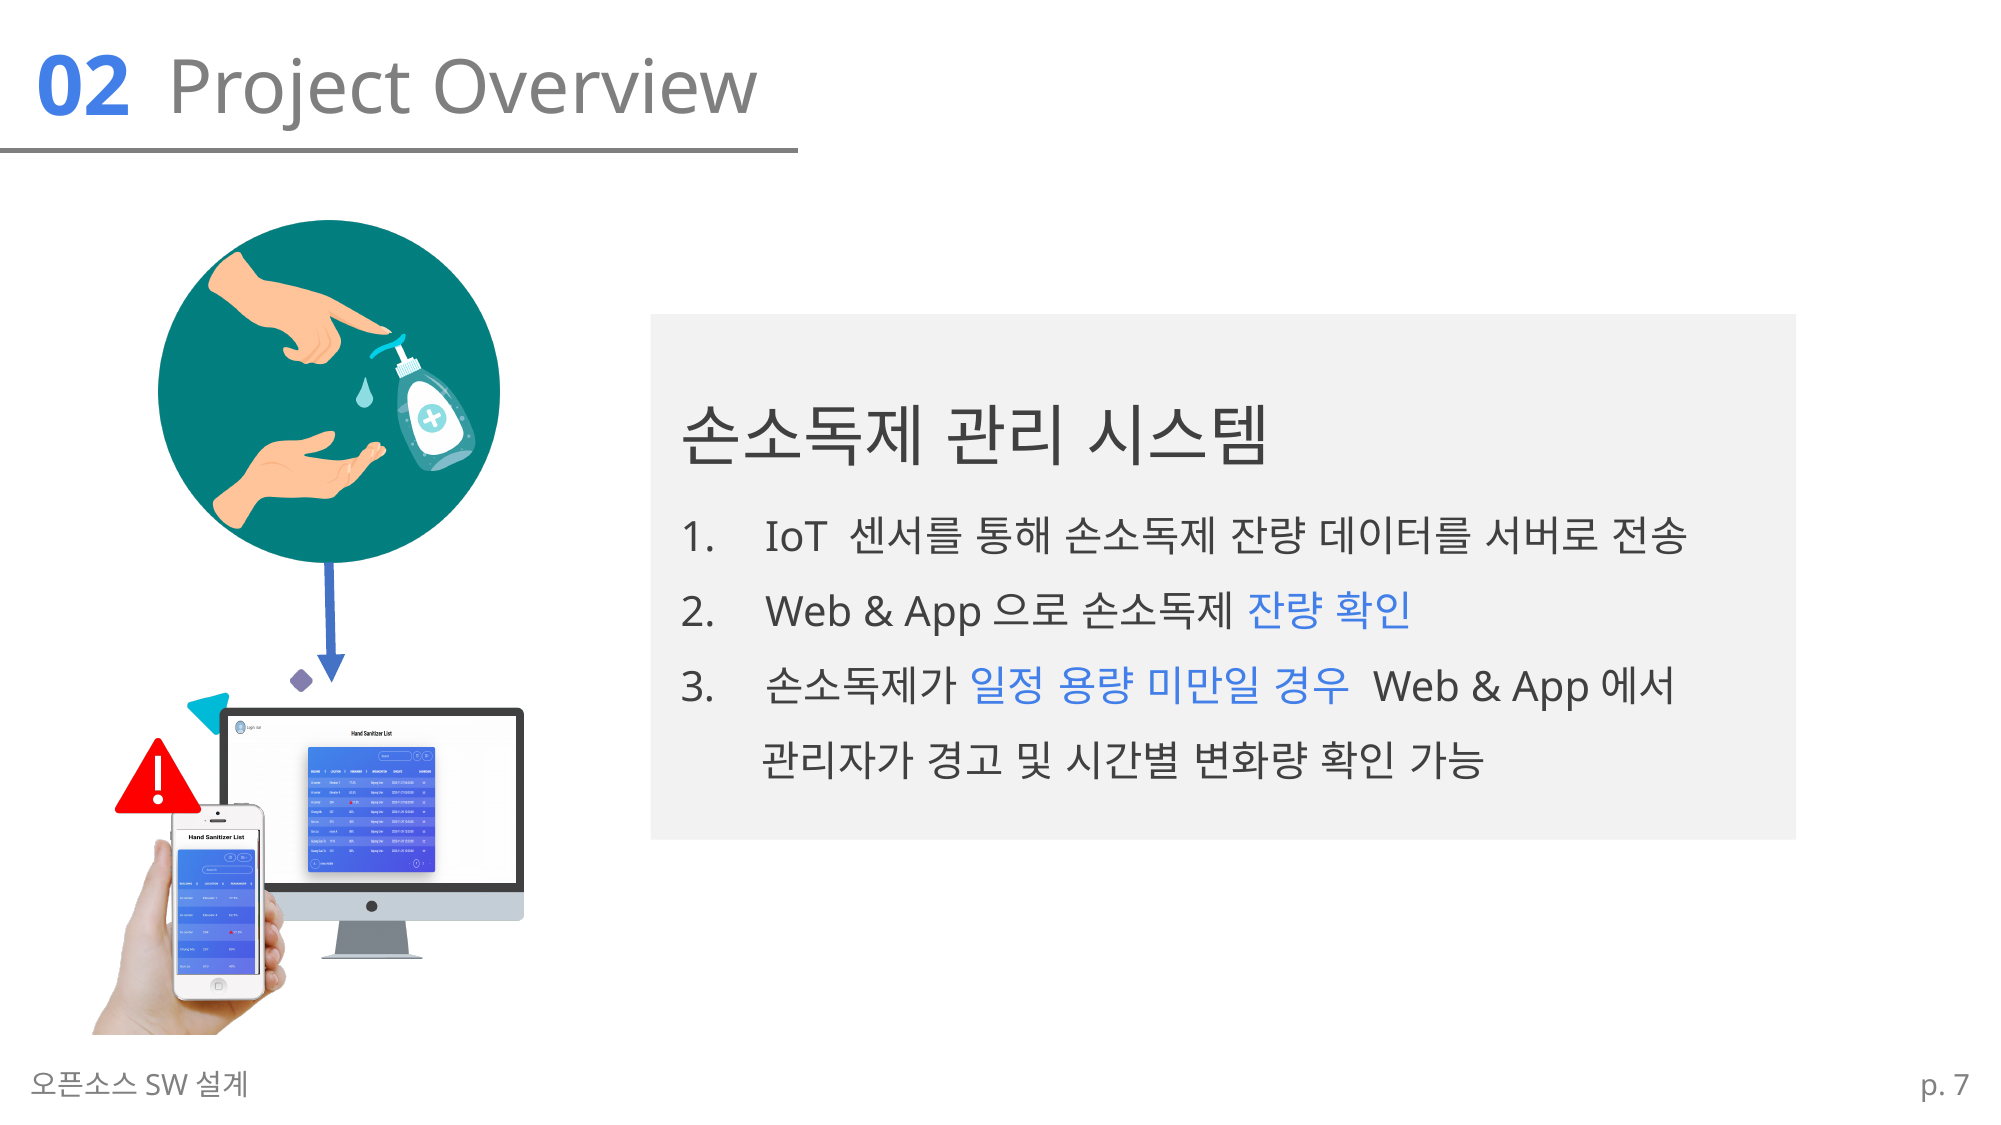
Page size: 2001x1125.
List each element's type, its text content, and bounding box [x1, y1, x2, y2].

text_box [650, 313, 1797, 841]
text_box p. 7 [1905, 1058, 1985, 1109]
picture [157, 220, 500, 563]
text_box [328, 562, 332, 669]
text_box 손소독제 관리 시스템 IoT 센서를 통해 손소독제 잔량 데이터를 서버로 전송 Web & App으로 손소독제 잔량 확인 손소독제가 일정 용량 미만일 경우 Web & App에서 관리자가 경고 및 시간별 변화량 확인 가능 [665, 346, 1912, 793]
text_box 02 [21, 24, 151, 140]
picture [110, 728, 206, 823]
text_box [91, 669, 524, 1035]
text_box 오픈소스SW설계 [15, 1058, 265, 1109]
text_box Project Overview [151, 14, 799, 152]
